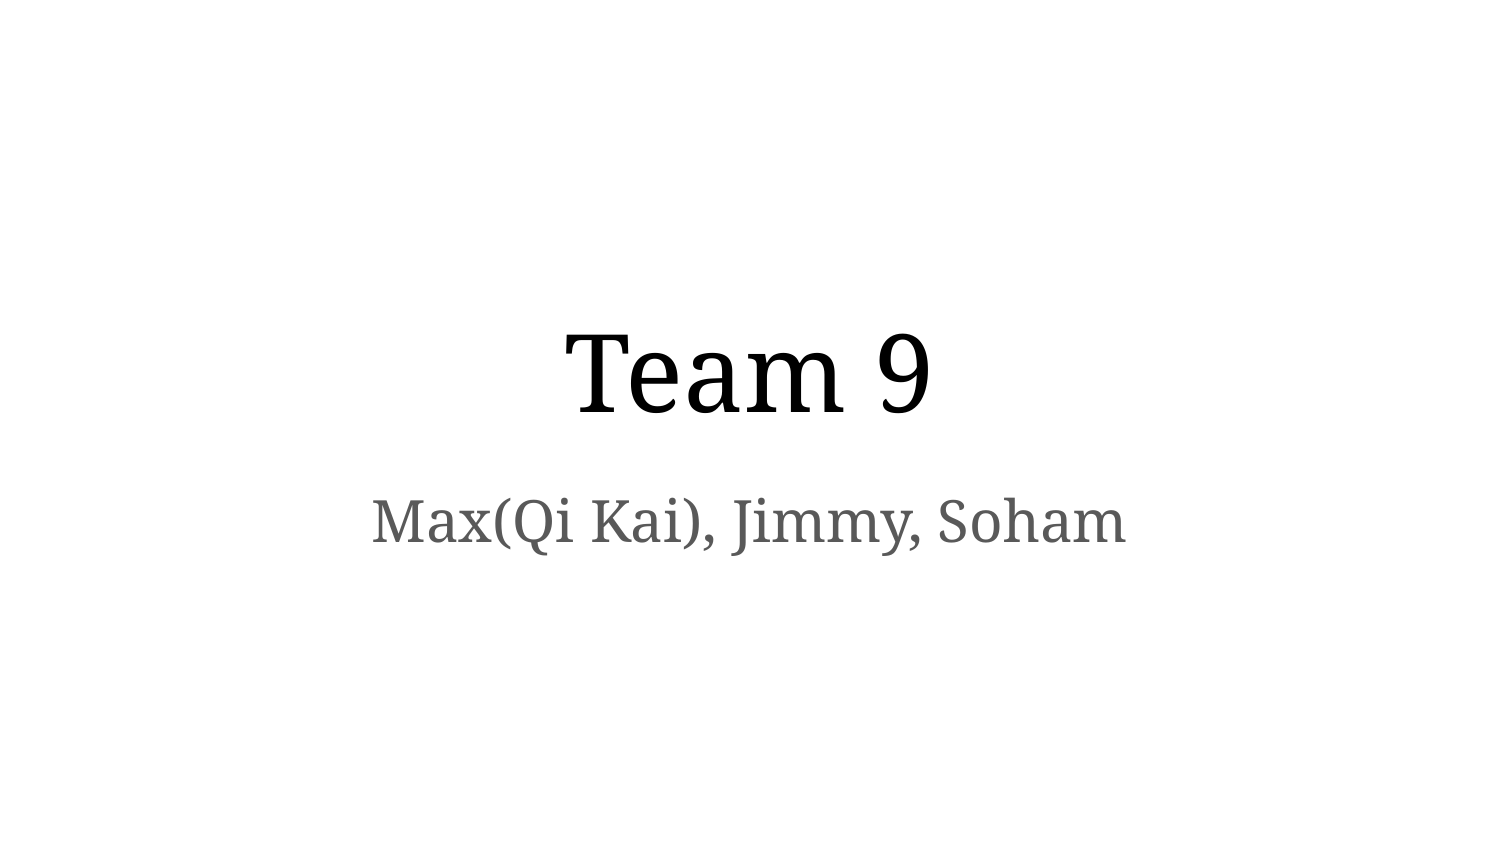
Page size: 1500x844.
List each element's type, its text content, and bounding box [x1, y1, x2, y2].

subtitle Max(Qi Kai), Jimmy, Soham [51, 464, 1449, 595]
title Team 9 [51, 122, 1449, 459]
